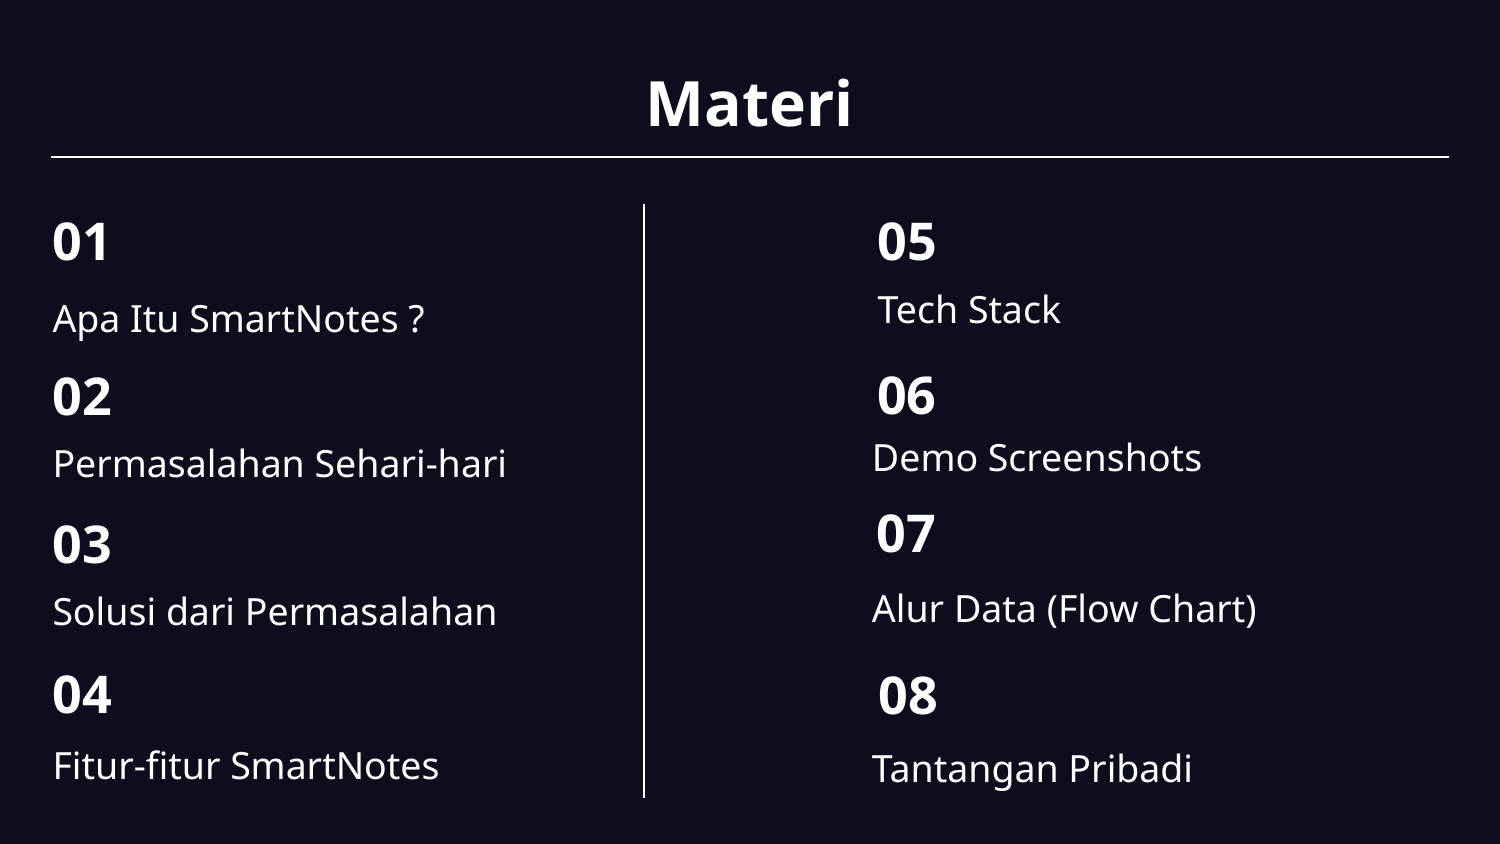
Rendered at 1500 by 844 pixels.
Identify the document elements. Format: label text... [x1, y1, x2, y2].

title 03 [37, 512, 180, 564]
subtitle Apa Itu SmartNotes ? [37, 275, 630, 356]
text_box Tantangan Pribadi [856, 725, 1449, 806]
title 01 [37, 209, 180, 261]
subtitle Solusi dari Permasalahan [37, 568, 630, 650]
text_box Demo Screenshots [856, 414, 1449, 496]
text_box Tech Stack [862, 266, 1455, 347]
text_box 08 [863, 663, 1006, 715]
text_box 07 [861, 501, 1004, 553]
title Materi [37, 37, 1463, 132]
title 04 [37, 662, 180, 713]
subtitle Fitur-fitur SmartNotes [37, 722, 630, 804]
text_box 05 [862, 209, 1005, 261]
text_box 06 [862, 363, 1004, 415]
title 02 [37, 364, 180, 416]
subtitle Permasalahan Sehari-hari [37, 419, 630, 501]
text_box Alur Data (Flow Chart) [856, 565, 1449, 647]
